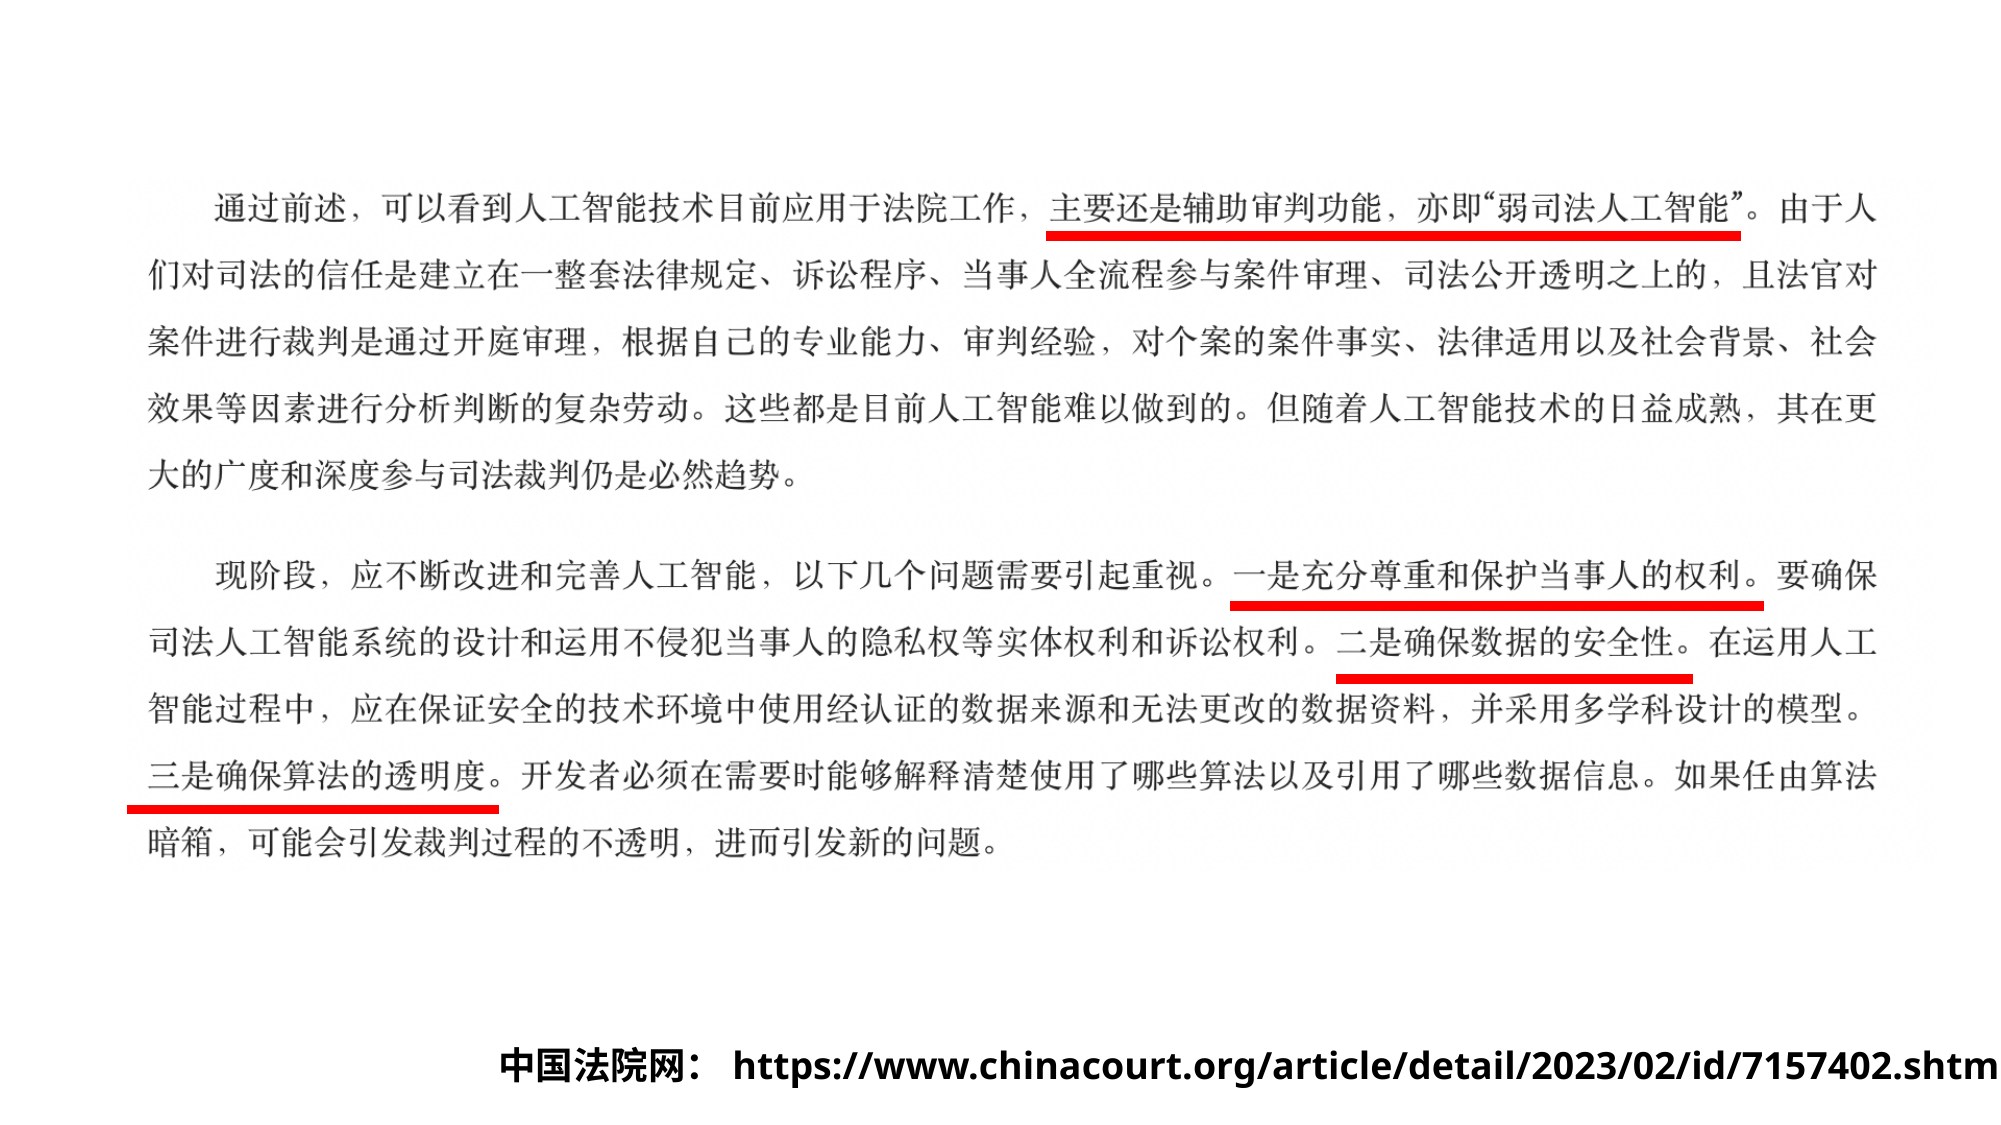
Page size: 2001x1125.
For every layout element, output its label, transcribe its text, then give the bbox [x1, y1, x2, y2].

picture [126, 178, 1938, 873]
text_box 中国法院网：https://www.chinacourt.org/article/detail/2023/02/id/7157402.shtml [483, 1034, 2000, 1095]
